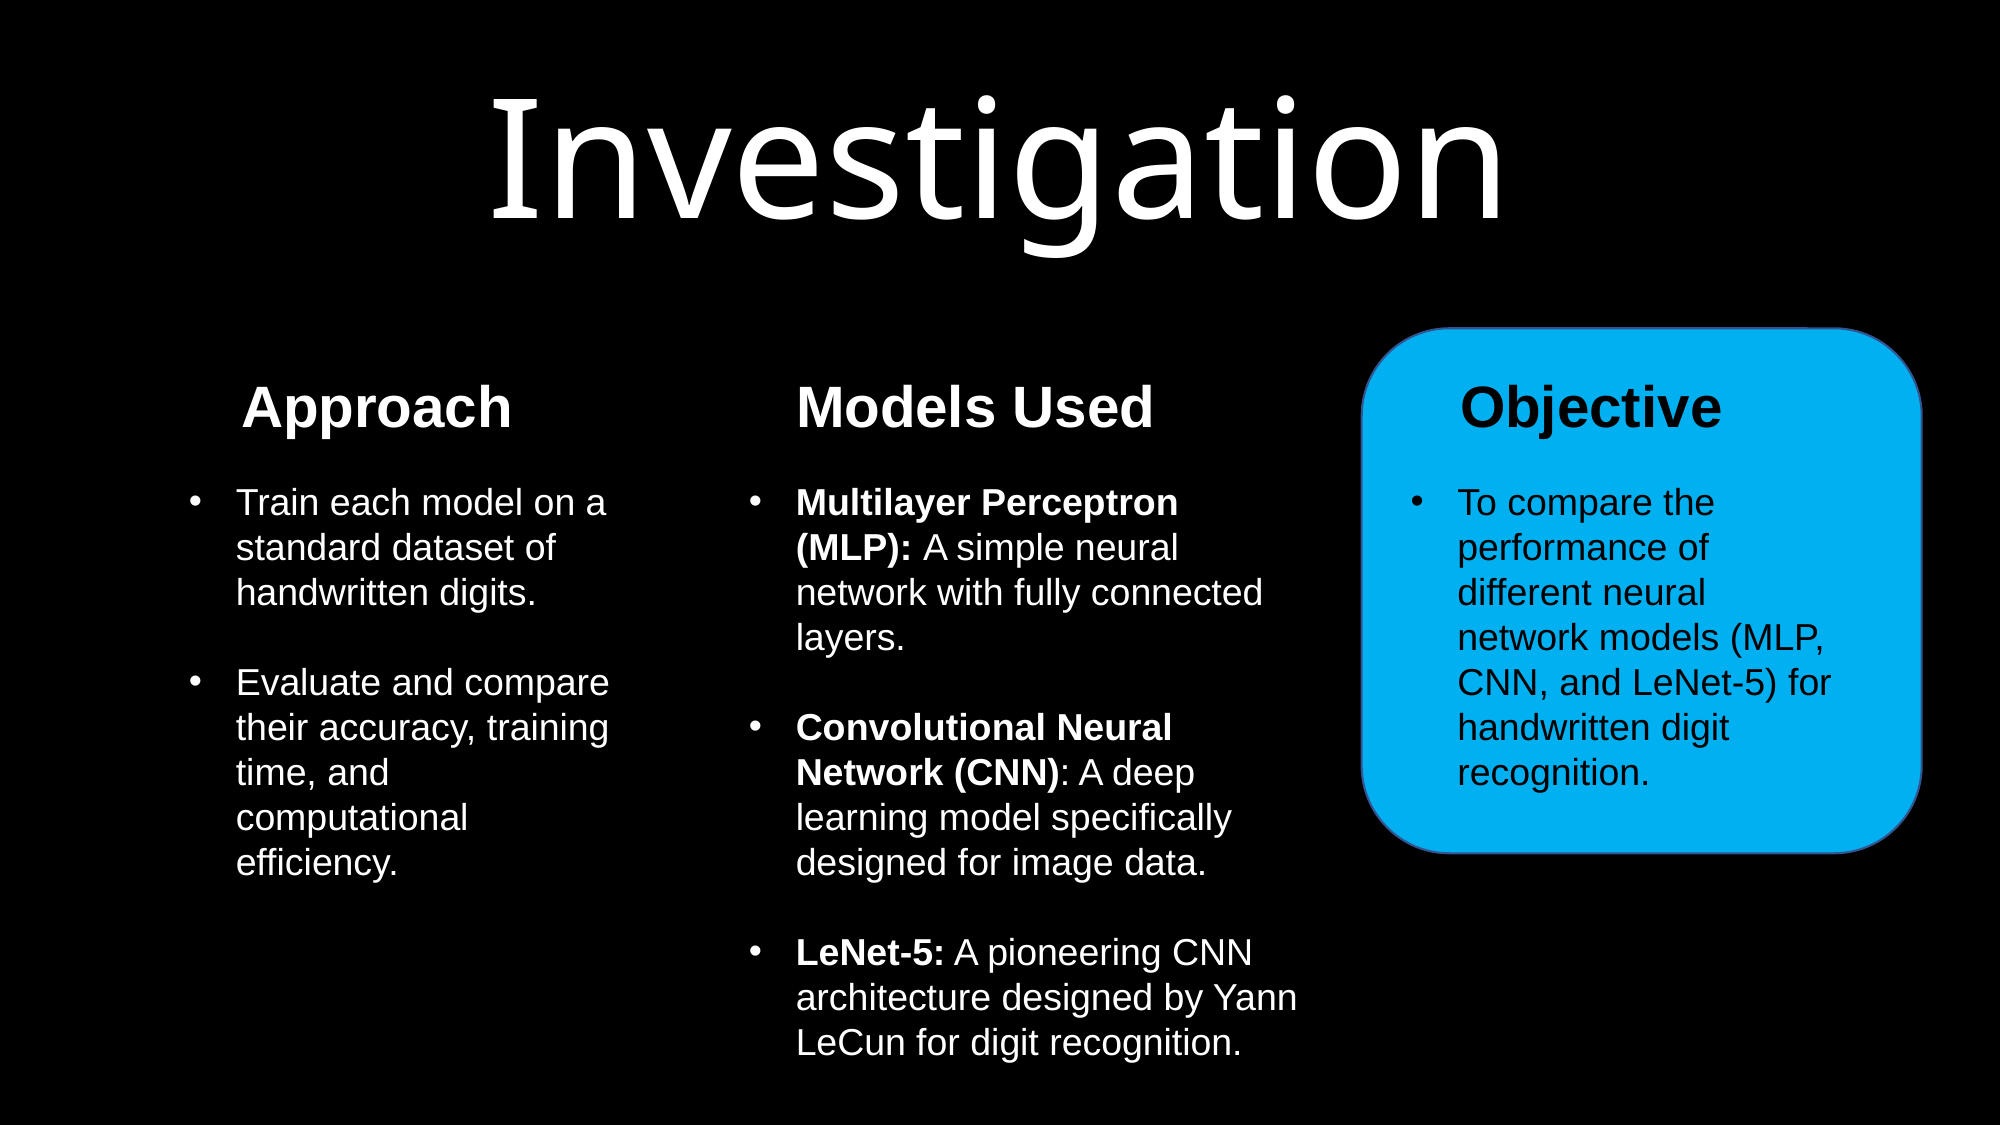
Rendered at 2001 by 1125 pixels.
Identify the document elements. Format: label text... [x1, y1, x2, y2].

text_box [1361, 361, 1855, 804]
text_box [1369, 327, 1923, 855]
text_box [685, 361, 1315, 1077]
text_box Investigation [357, 44, 1643, 260]
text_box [147, 361, 634, 895]
